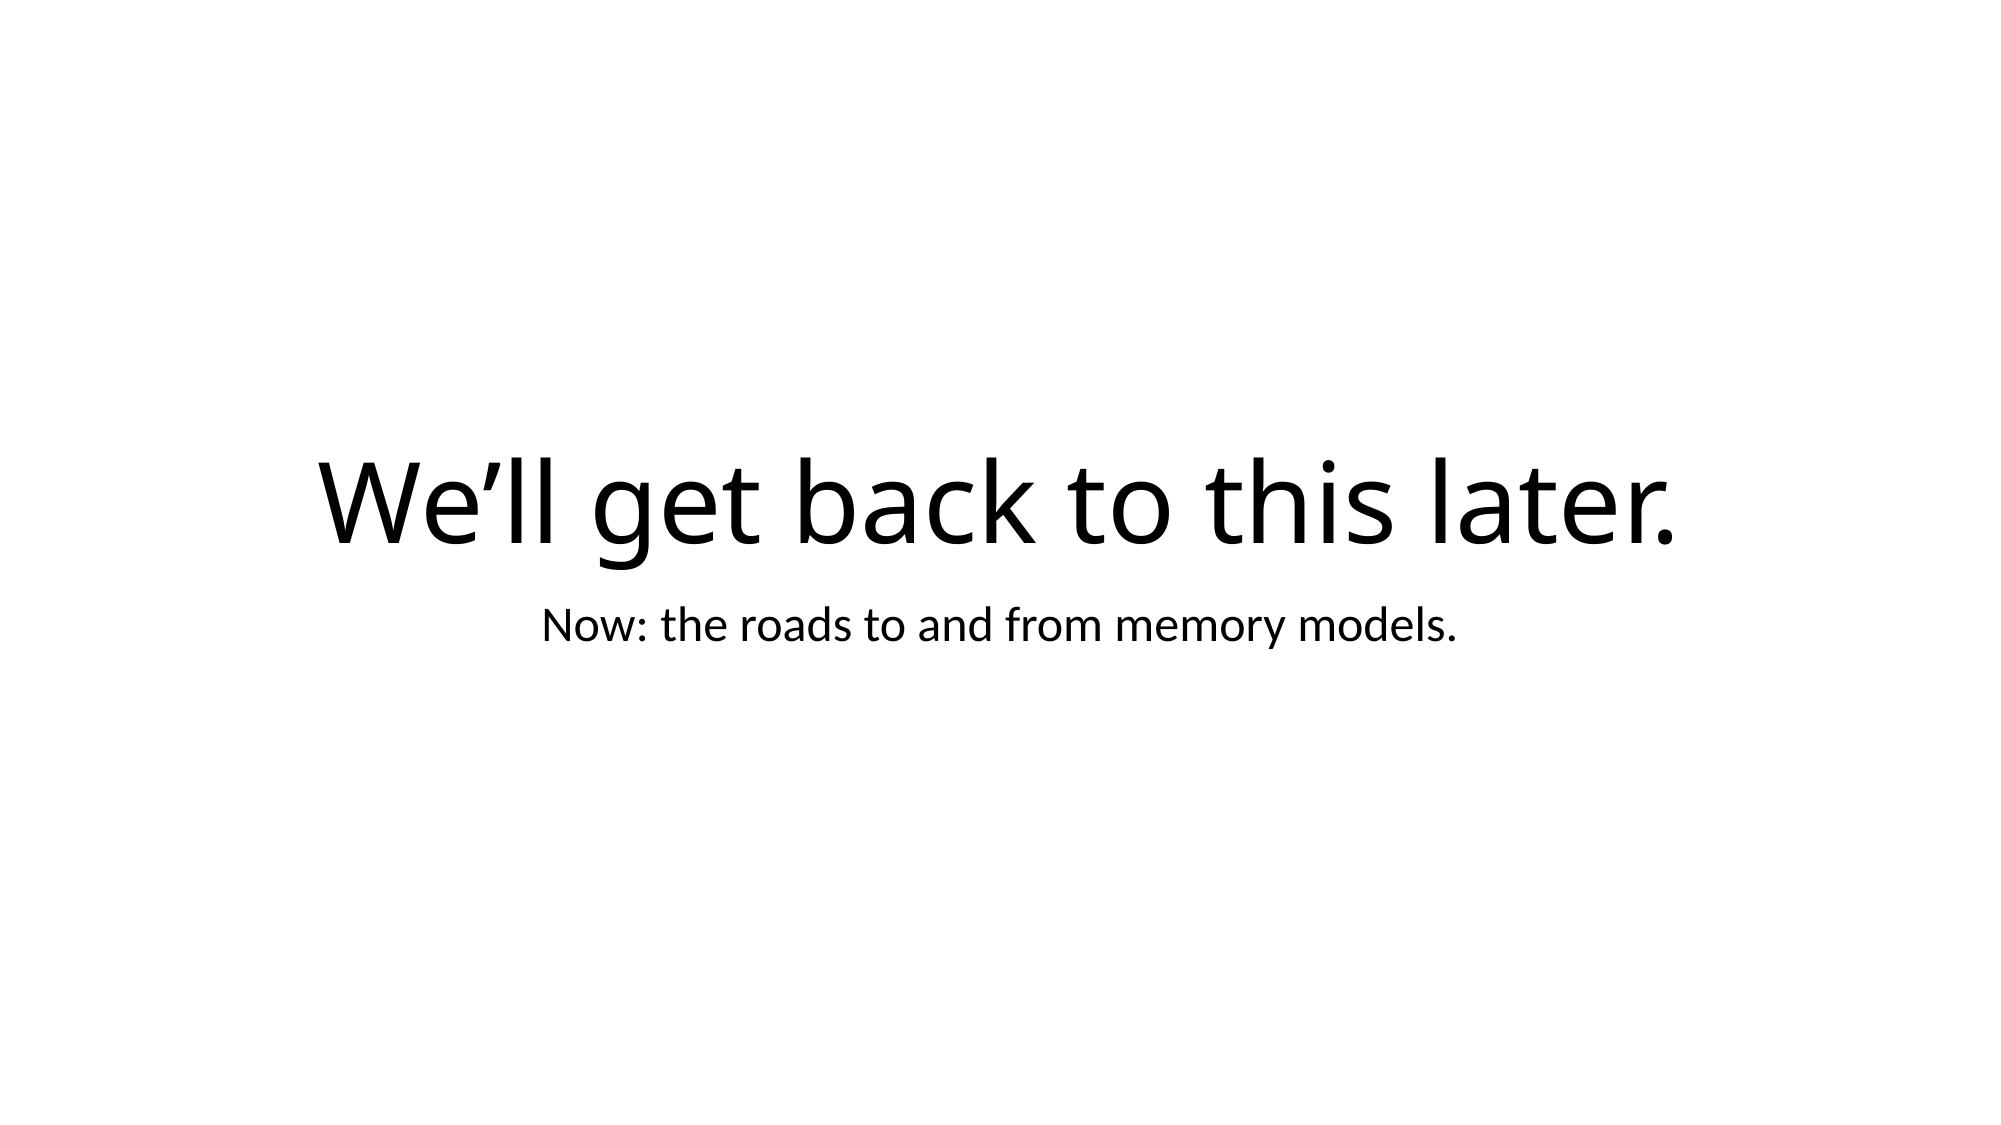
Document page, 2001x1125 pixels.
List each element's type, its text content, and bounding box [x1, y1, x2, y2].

subtitle Now: the roads to and from memory models. [249, 590, 1750, 863]
title We’ll get back to this later. [249, 184, 1750, 576]
